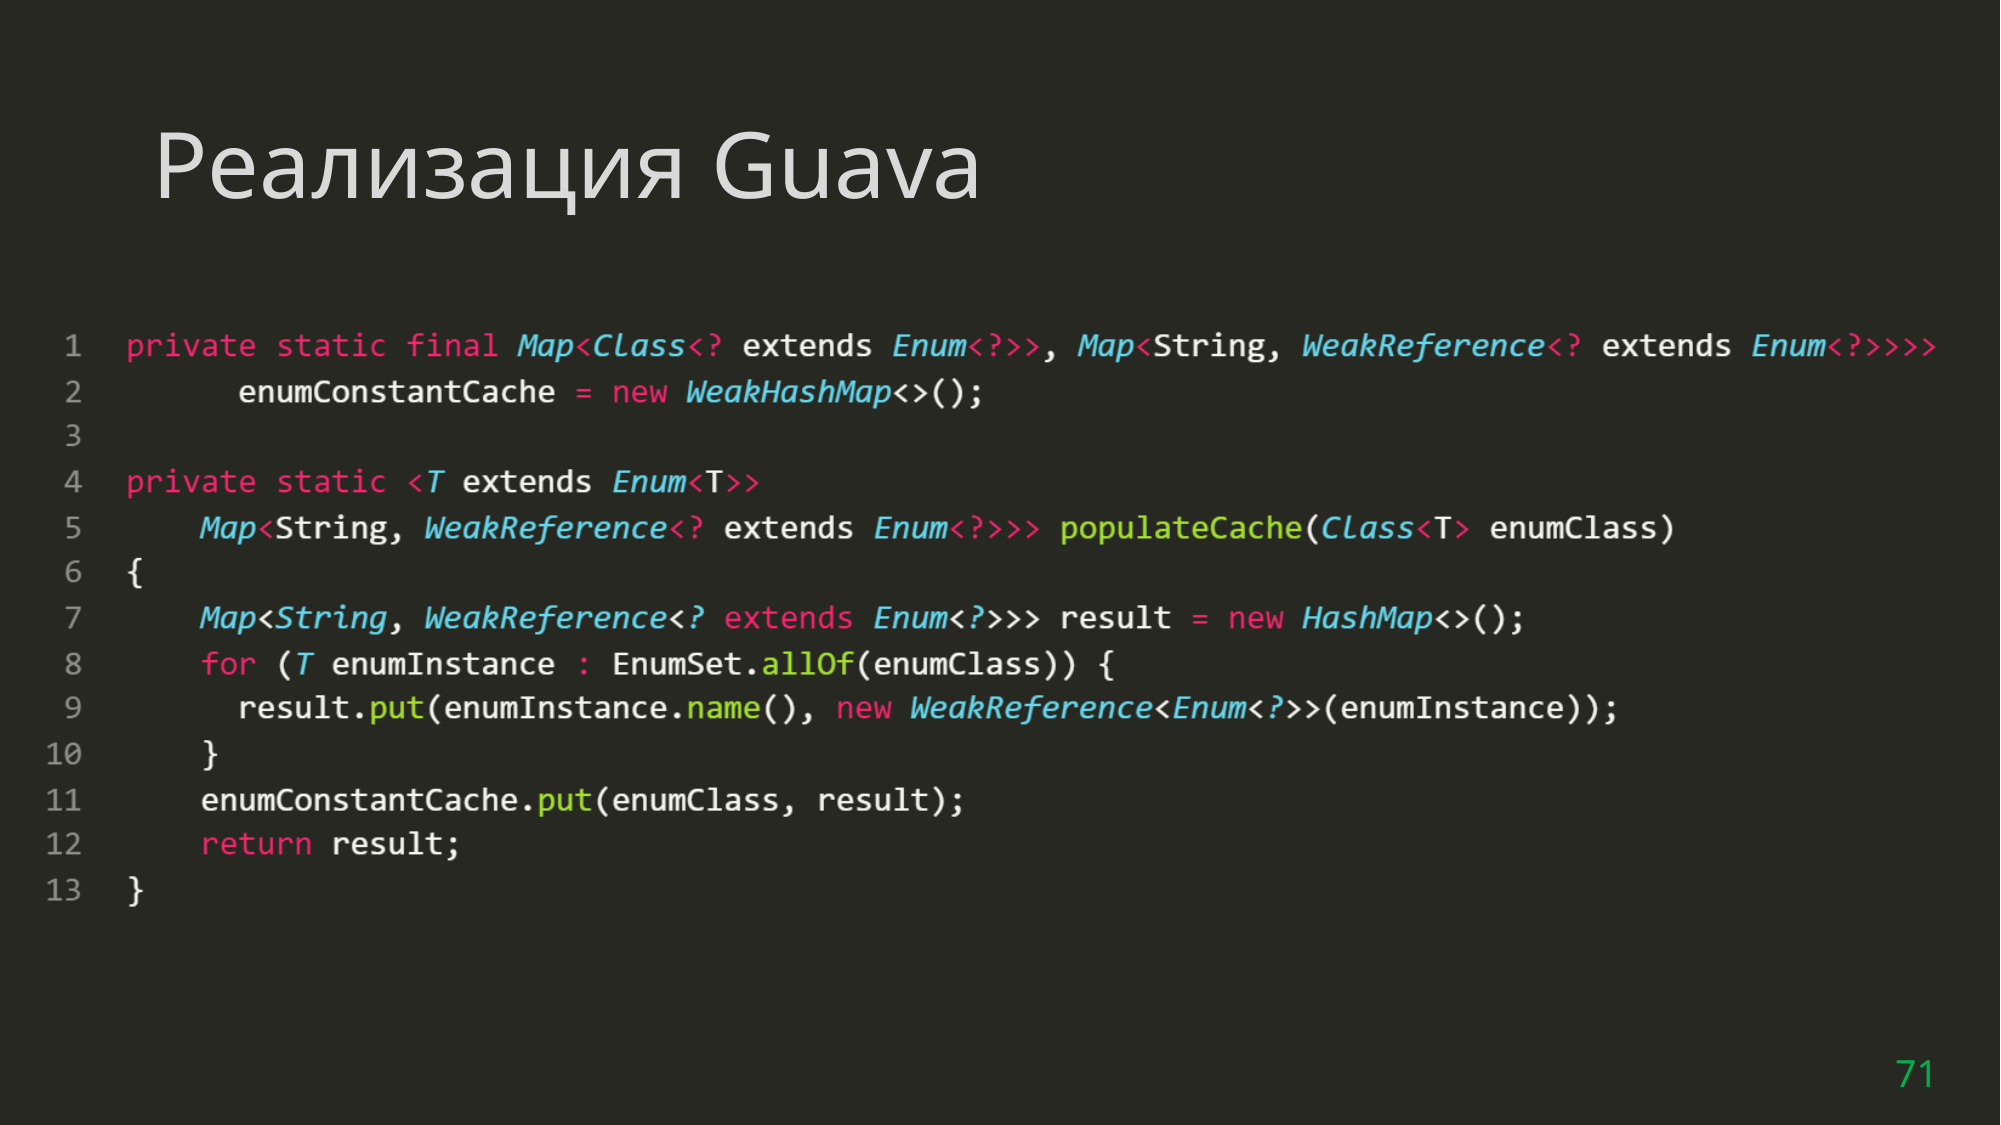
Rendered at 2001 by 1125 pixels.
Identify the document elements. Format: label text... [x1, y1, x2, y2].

slide_number 71 [1809, 1042, 1953, 1103]
picture [0, 281, 2000, 959]
title Реализация Guava [137, 59, 1863, 278]
